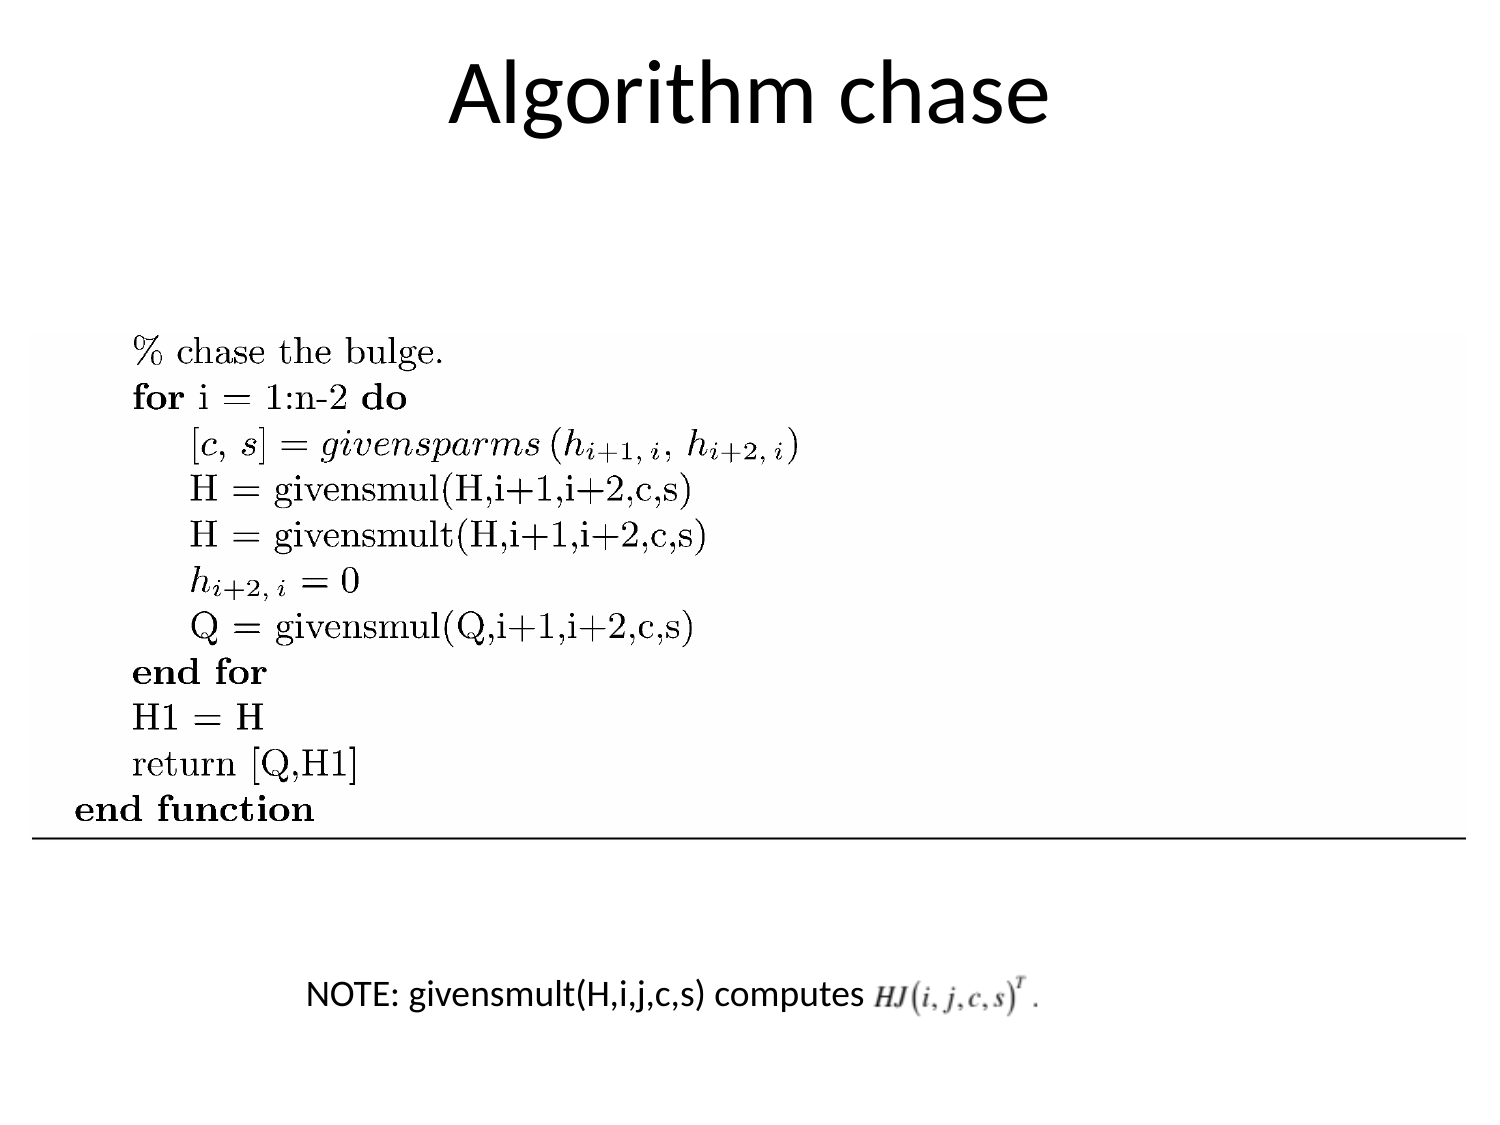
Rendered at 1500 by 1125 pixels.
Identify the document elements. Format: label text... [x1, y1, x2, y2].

title Algorithm chase [0, 0, 1500, 184]
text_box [870, 970, 1038, 1019]
picture [29, 333, 1468, 842]
text_box NOTE: givensmult(H,i,j,c,s) computes [291, 961, 889, 1021]
